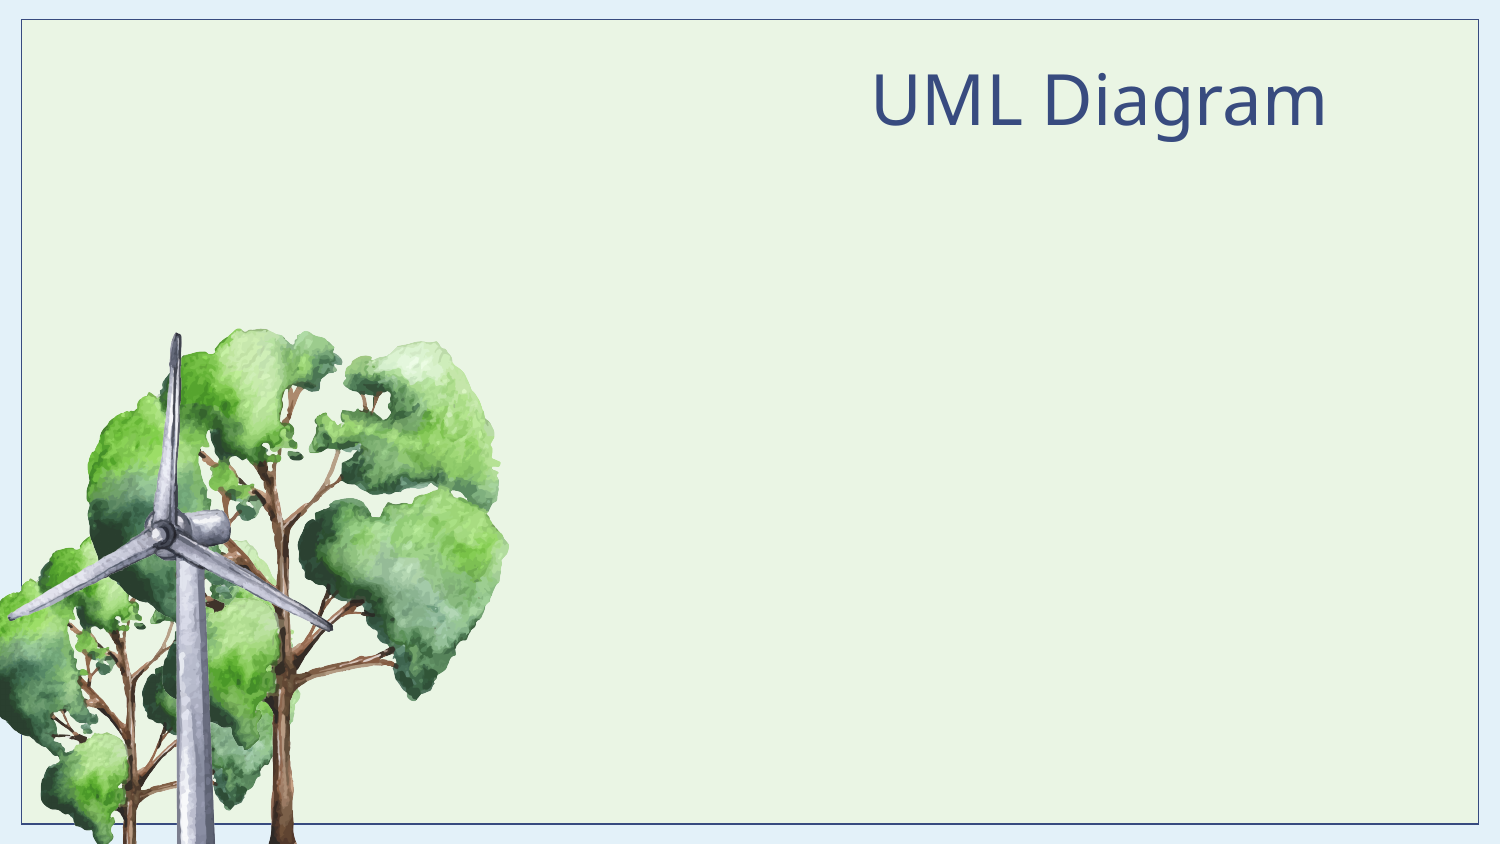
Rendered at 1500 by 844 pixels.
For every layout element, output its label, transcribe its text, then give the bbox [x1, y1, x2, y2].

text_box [0, 319, 523, 844]
title UML Diagram [855, 61, 1426, 155]
